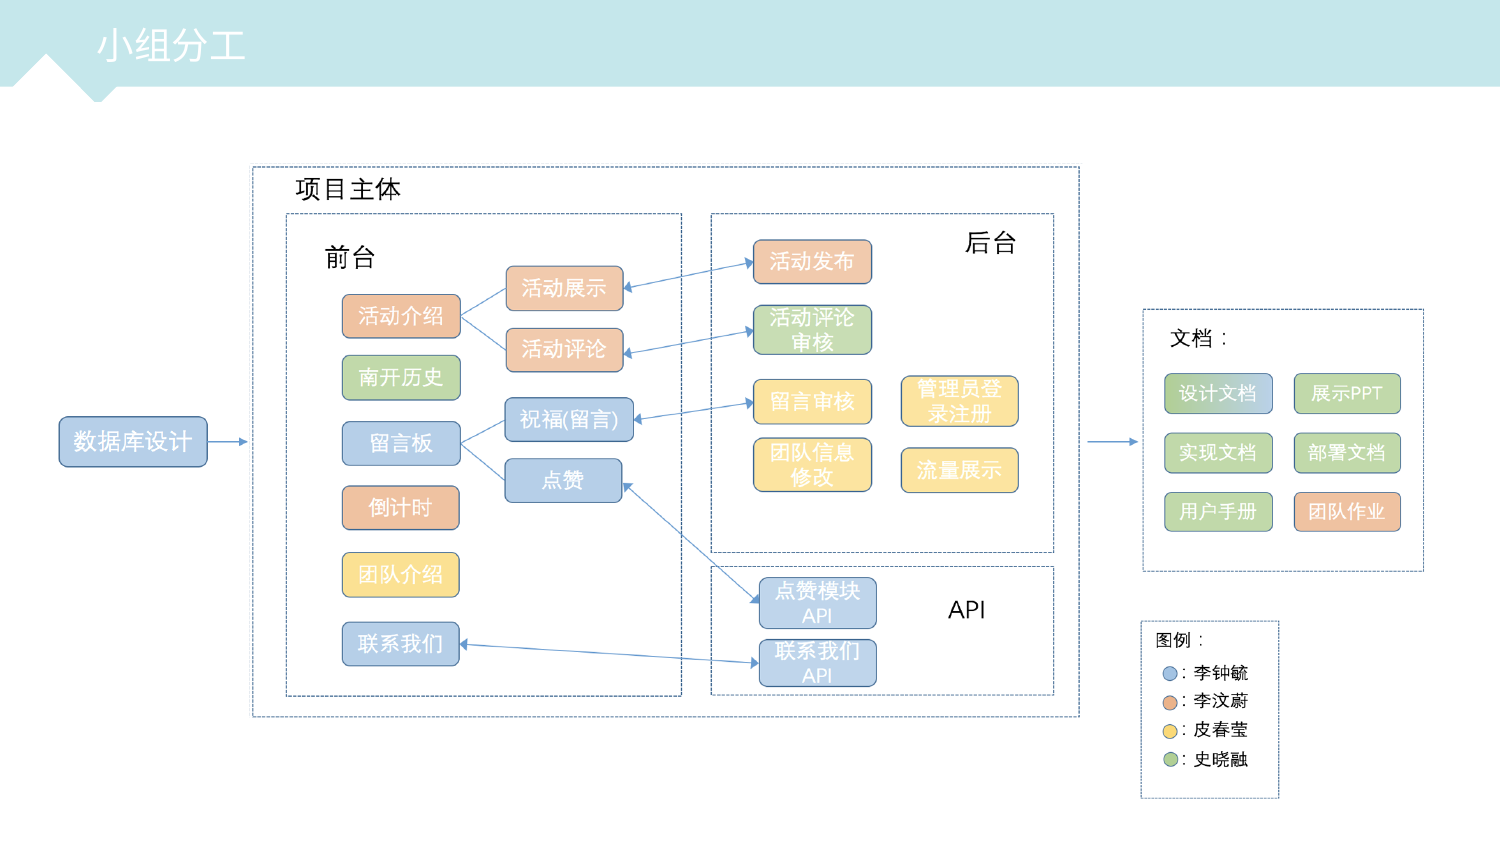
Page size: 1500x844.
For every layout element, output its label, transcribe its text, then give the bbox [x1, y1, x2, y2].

text_box 小组分工 [81, 14, 436, 75]
picture [29, 102, 1448, 844]
